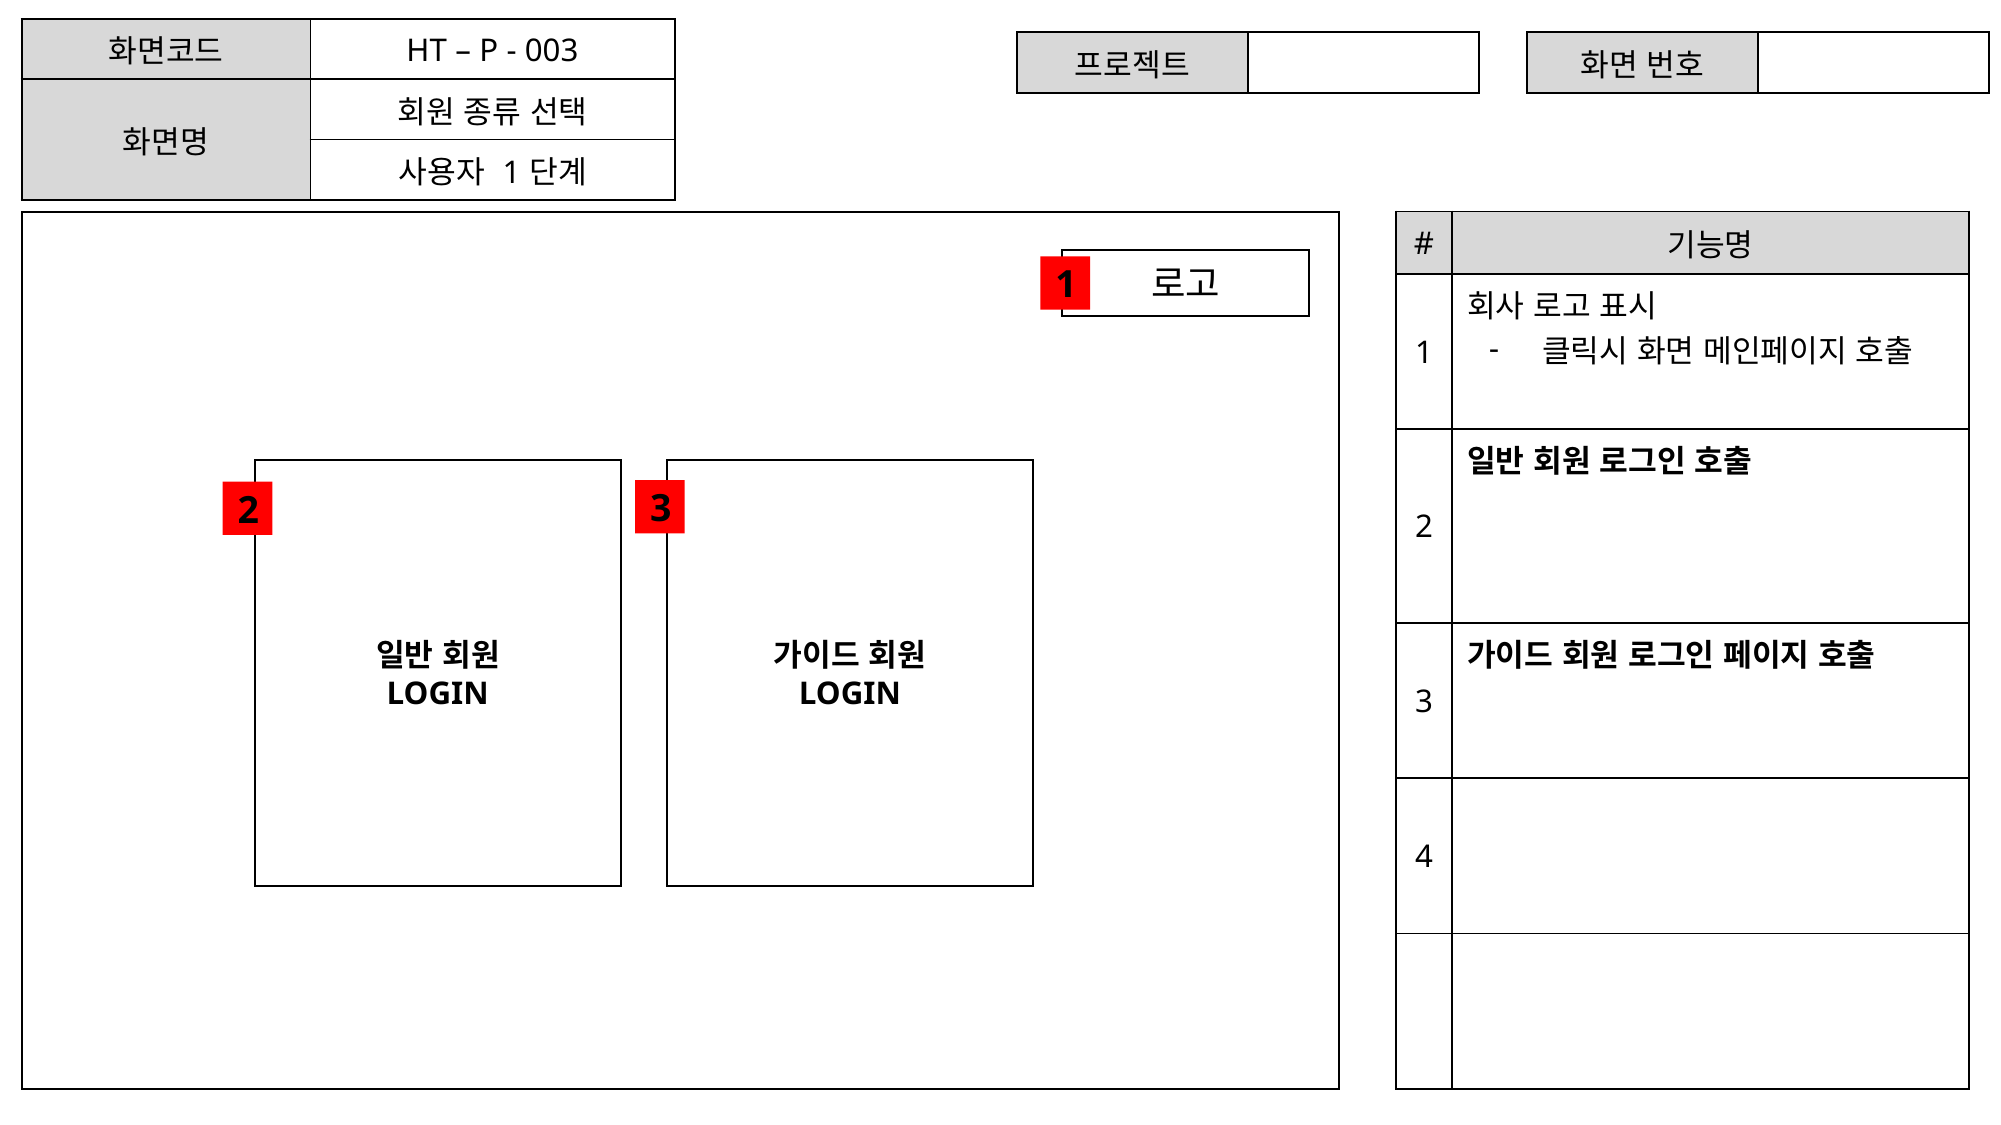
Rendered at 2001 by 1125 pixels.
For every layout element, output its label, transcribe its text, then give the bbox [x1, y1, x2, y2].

table_header 기능명 [1453, 212, 1968, 273]
table_header # [1397, 212, 1451, 273]
table_cell 회원 종류 선택 [311, 80, 674, 139]
table_header [1759, 33, 1988, 92]
text_box 로고 [1062, 249, 1309, 317]
table_cell 3 [1397, 624, 1451, 777]
table_header 프로젝트 [1018, 33, 1247, 92]
table_cell 사용자 1단계 [311, 140, 674, 199]
table_cell [1453, 934, 1968, 1088]
text_box 2 [222, 481, 273, 535]
table_cell 1 [1397, 275, 1451, 428]
text_box 일반 회원 LOGIN [254, 459, 621, 887]
text_box 3 [635, 480, 685, 534]
text_box 가이드 회원 LOGIN [667, 459, 1034, 887]
table_cell 가이드 회원 로그인 페이지 호출 [1453, 624, 1968, 777]
table_cell [1453, 779, 1968, 933]
text_box 1 [1040, 256, 1091, 310]
table_cell 회사 로고 표시 클릭시 화면 메인페이지 호출 [1453, 275, 1968, 428]
table_cell [1397, 934, 1451, 1088]
table_cell 일반 회원 로그인 호출 [1453, 430, 1968, 622]
table_header HT – P - 003 [311, 20, 674, 78]
table_cell 4 [1397, 779, 1451, 933]
text_box [21, 211, 1340, 1090]
table_cell 화면명 [23, 80, 310, 199]
table_header 화면 번호 [1528, 33, 1757, 92]
table_cell 2 [1397, 430, 1451, 622]
table_header 화면코드 [23, 20, 310, 78]
table_header [1249, 33, 1478, 92]
